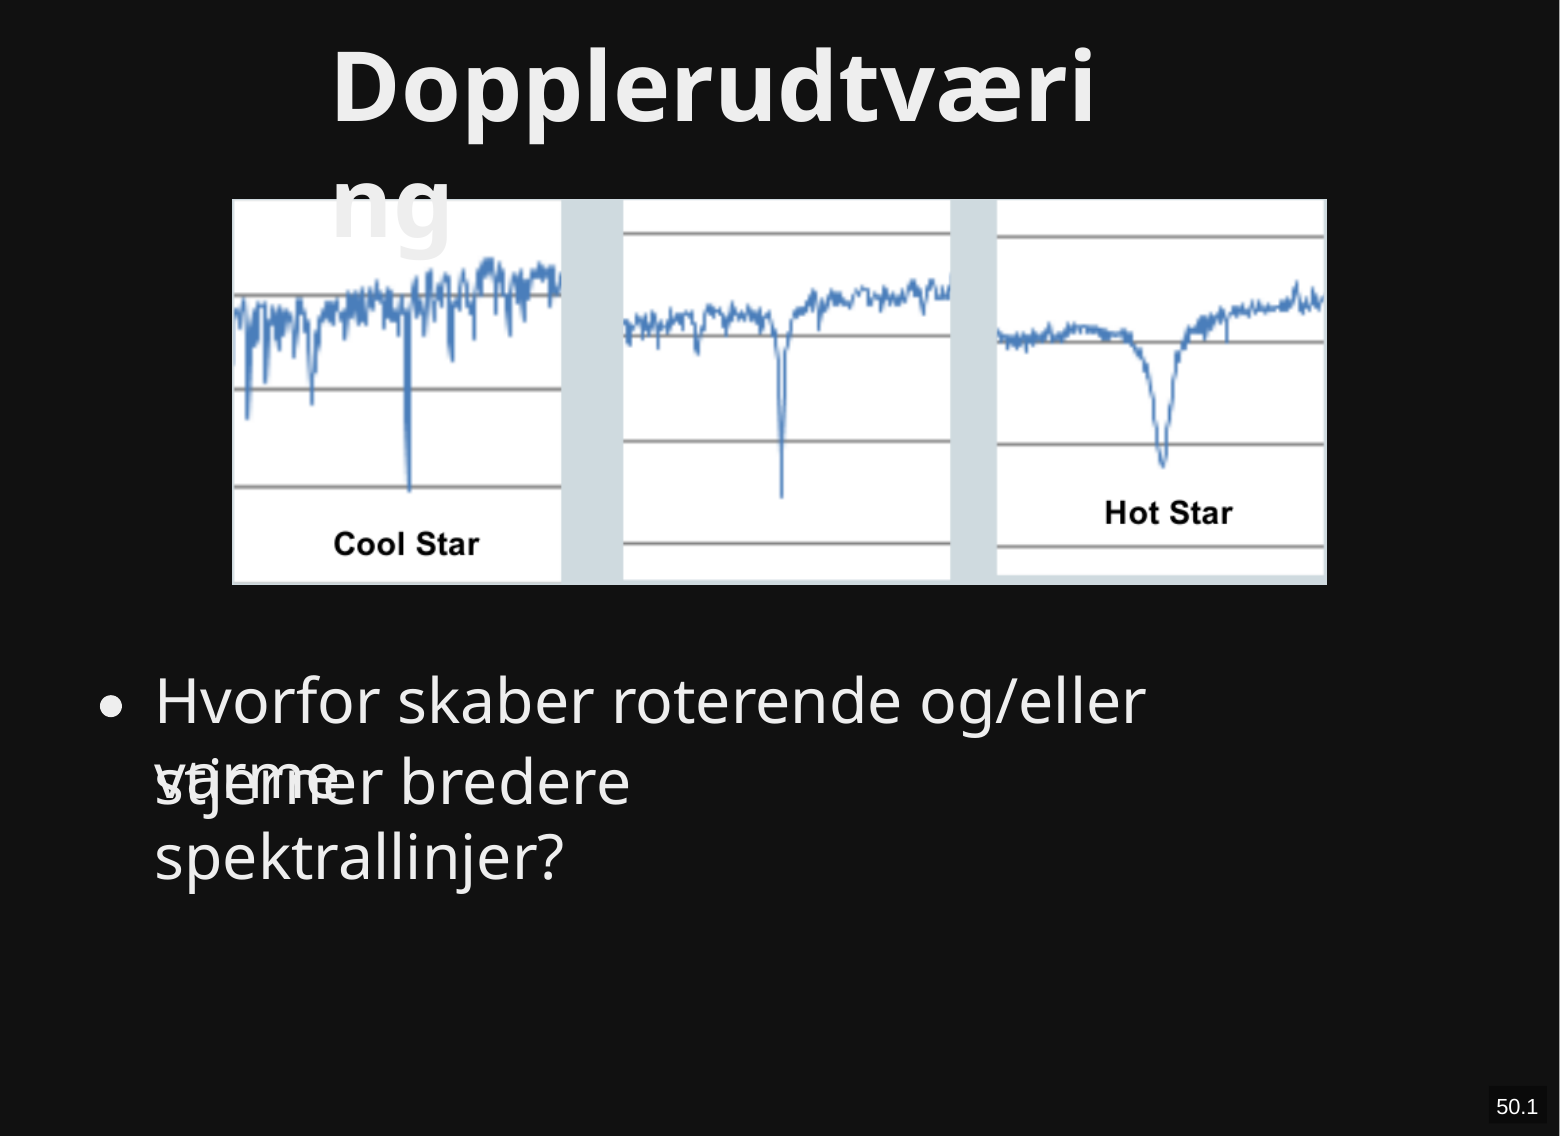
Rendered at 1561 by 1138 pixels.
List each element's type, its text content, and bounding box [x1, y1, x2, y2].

picture [232, 199, 1327, 585]
text_box 50.1 [1496, 1092, 1539, 1117]
text_box [1488, 1085, 1547, 1124]
text_box [0, 0, 1560, 1136]
text_box stjerner bredere spektrallinjer? [154, 742, 1054, 828]
text_box Dopplerudtværing [329, 24, 1113, 138]
text_box Hvorfor skaber roterende og/eller varme [154, 661, 1338, 747]
text_box [99, 695, 122, 718]
